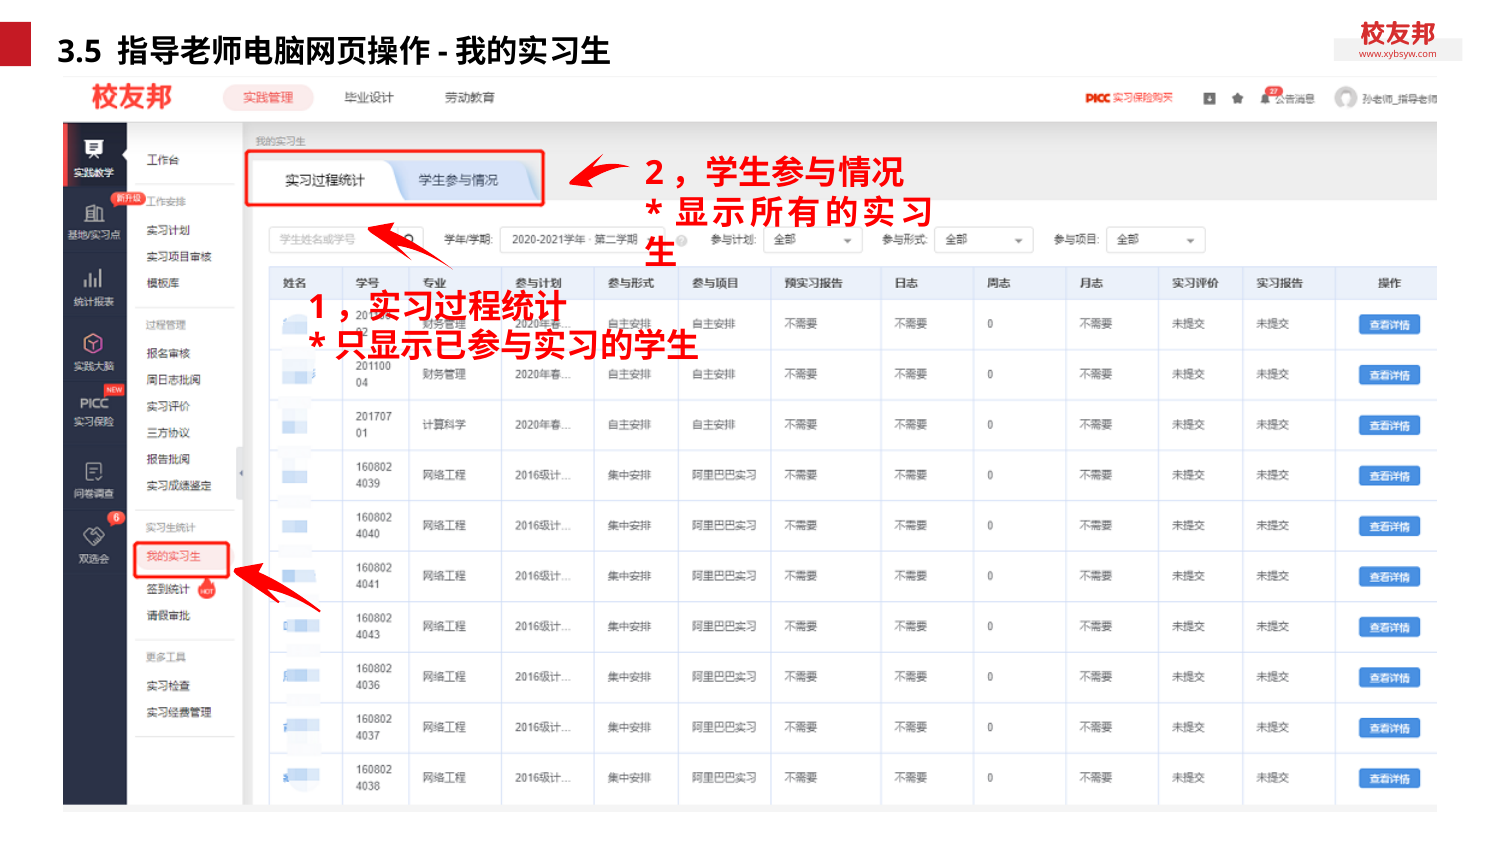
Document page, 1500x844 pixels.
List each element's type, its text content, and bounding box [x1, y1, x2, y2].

picture [63, 76, 1437, 812]
picture [1361, 21, 1435, 45]
title 3.5 指导老师电脑网页操作-我的实习生 [42, 11, 939, 77]
